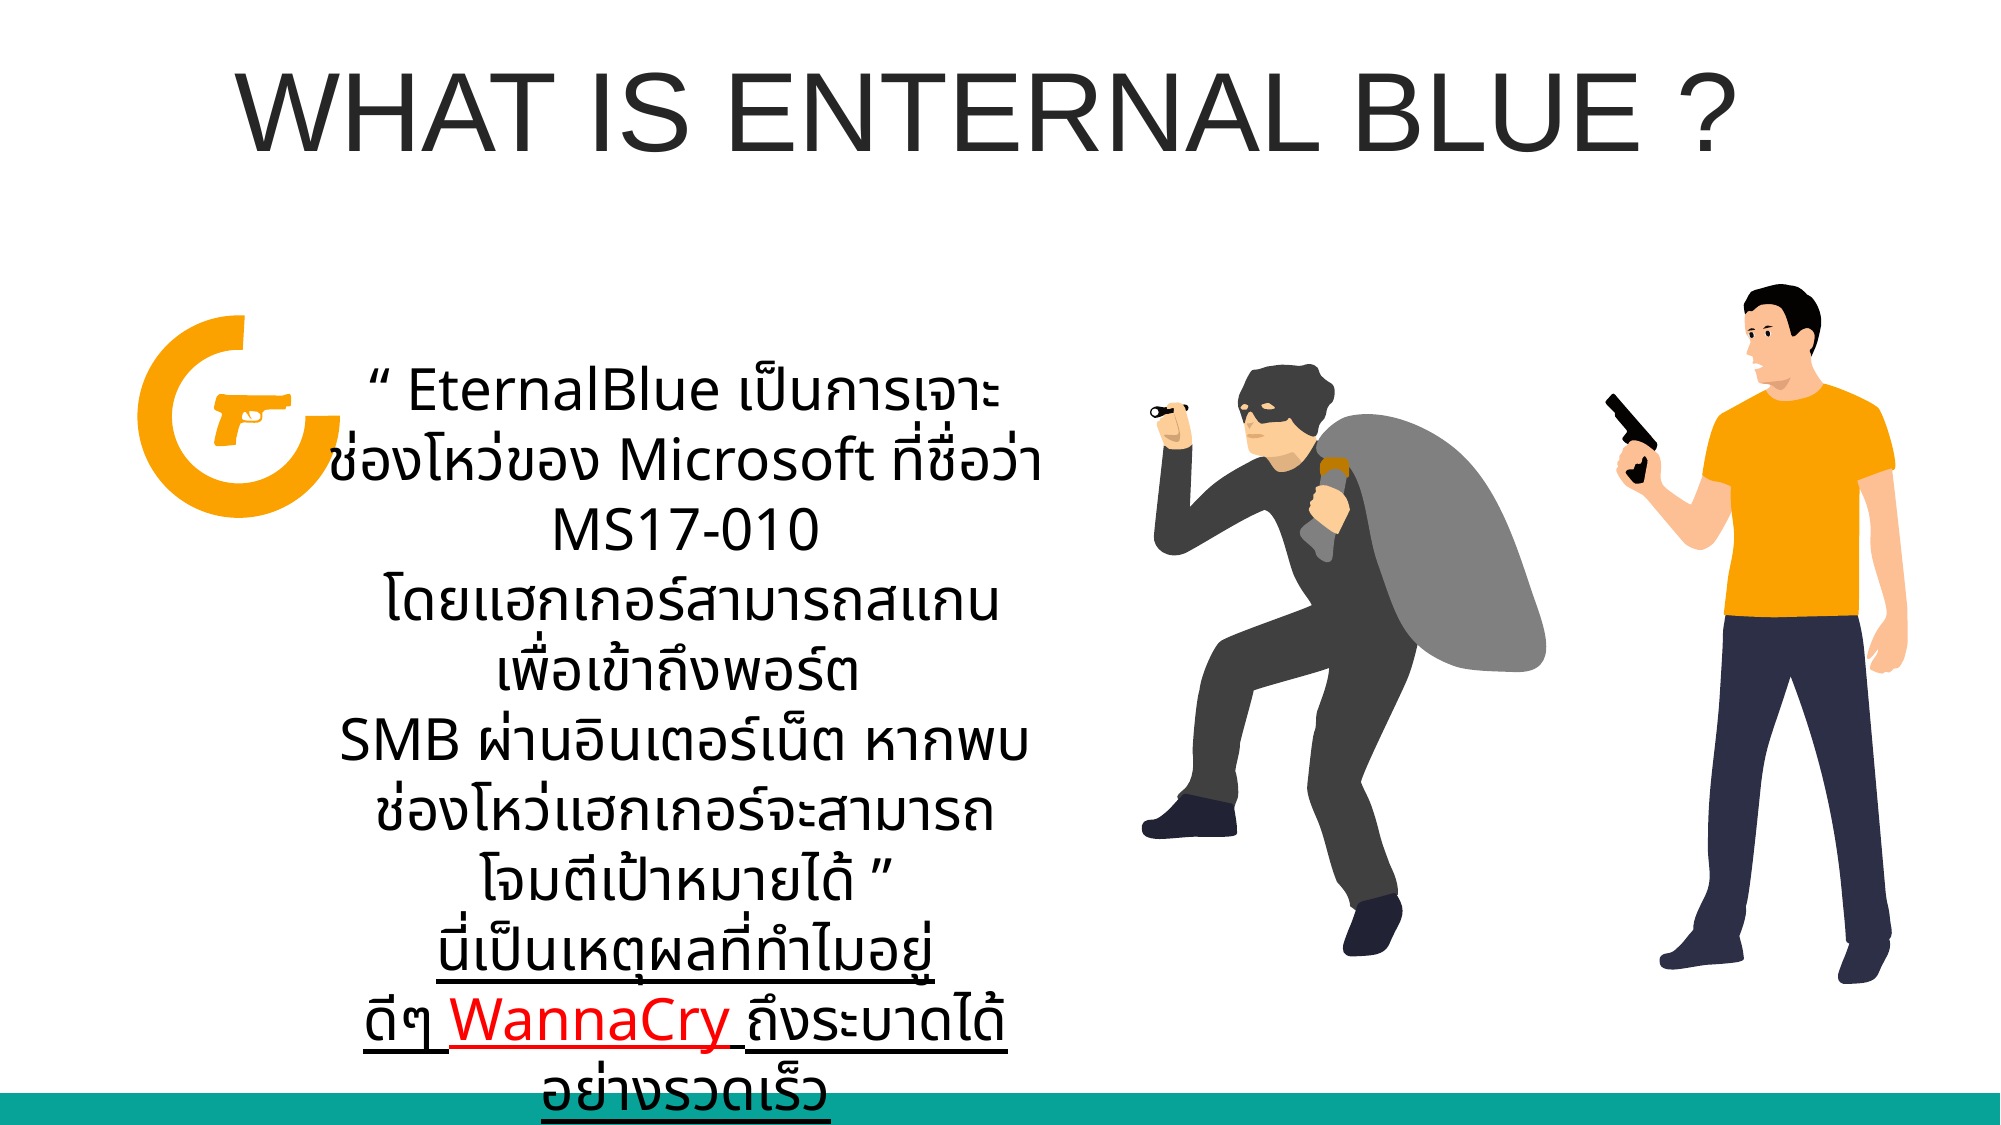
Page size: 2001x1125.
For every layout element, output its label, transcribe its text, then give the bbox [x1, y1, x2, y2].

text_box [1605, 284, 1907, 984]
text_box “ EternalBlue เป็นการเจาะช่องโหว่ของ Microsoft ที่ชื่อว่า MS17-010 โดยแฮกเกอร์สามารถสแกนเพื่อเข้าถึงพอร์ต SMB ผ่านอินเตอร์เน็ต หากพบช่องโหว่แฮกเกอร์จะสามารถโจมตีเป้าหมายได้ ” นี่เป็นเหตุผลที่ทำไมอยู่ดีๆ WannaCry ถึงระบาดได้อย่างรวดเร็ว [312, 344, 1060, 1125]
list WHAT IS ENTERNAL BLUE ? [53, 55, 1952, 175]
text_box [1138, 364, 1546, 957]
text_box [136, 314, 312, 519]
text_box [213, 393, 292, 447]
